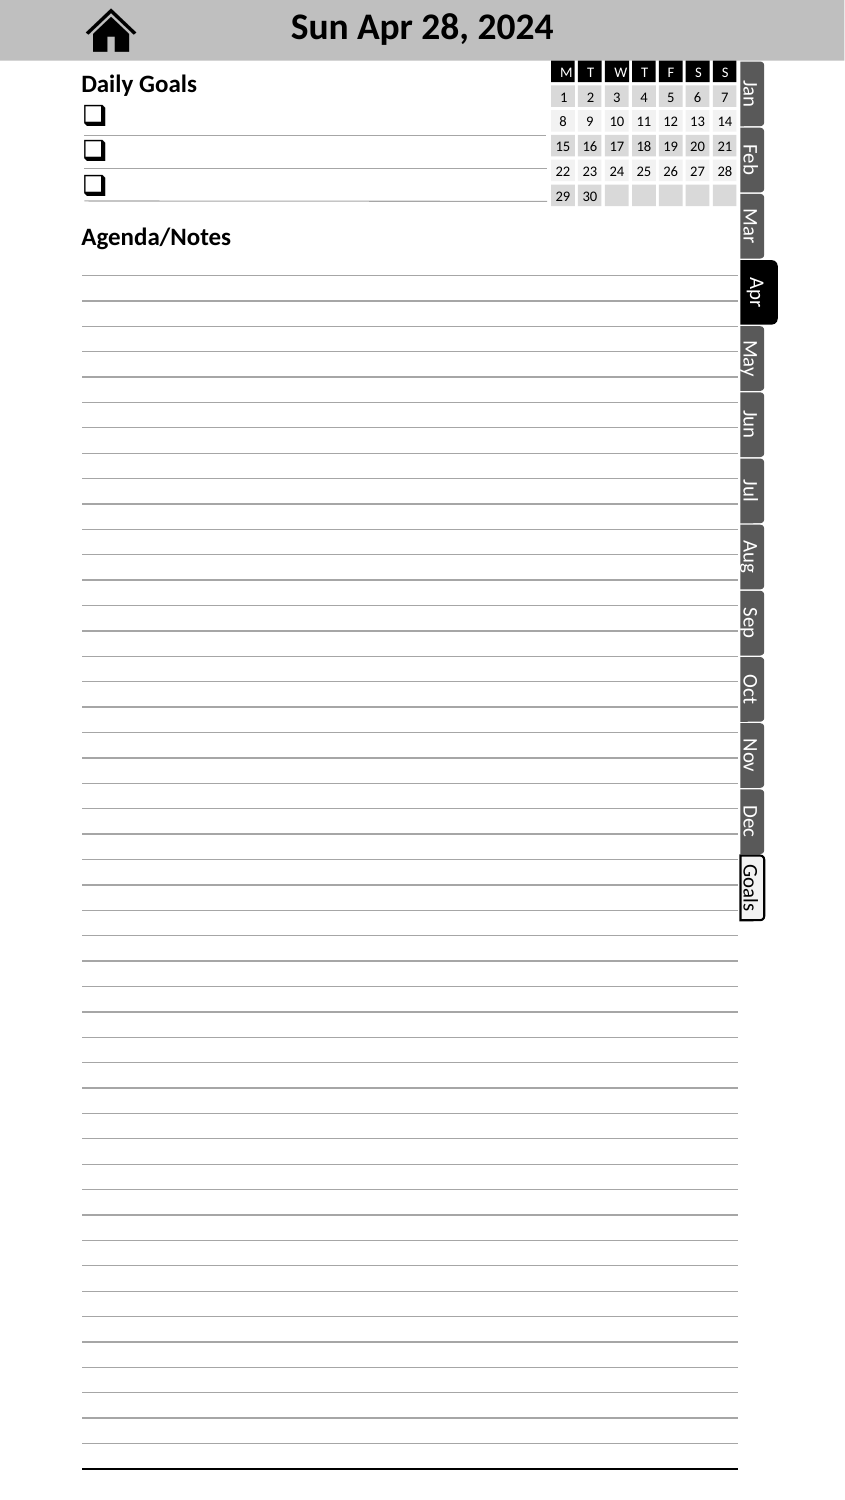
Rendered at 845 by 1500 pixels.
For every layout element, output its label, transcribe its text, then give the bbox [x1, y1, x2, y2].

picture [82, 1, 140, 59]
list Sun Apr 28, 2024 [190, 0, 655, 61]
